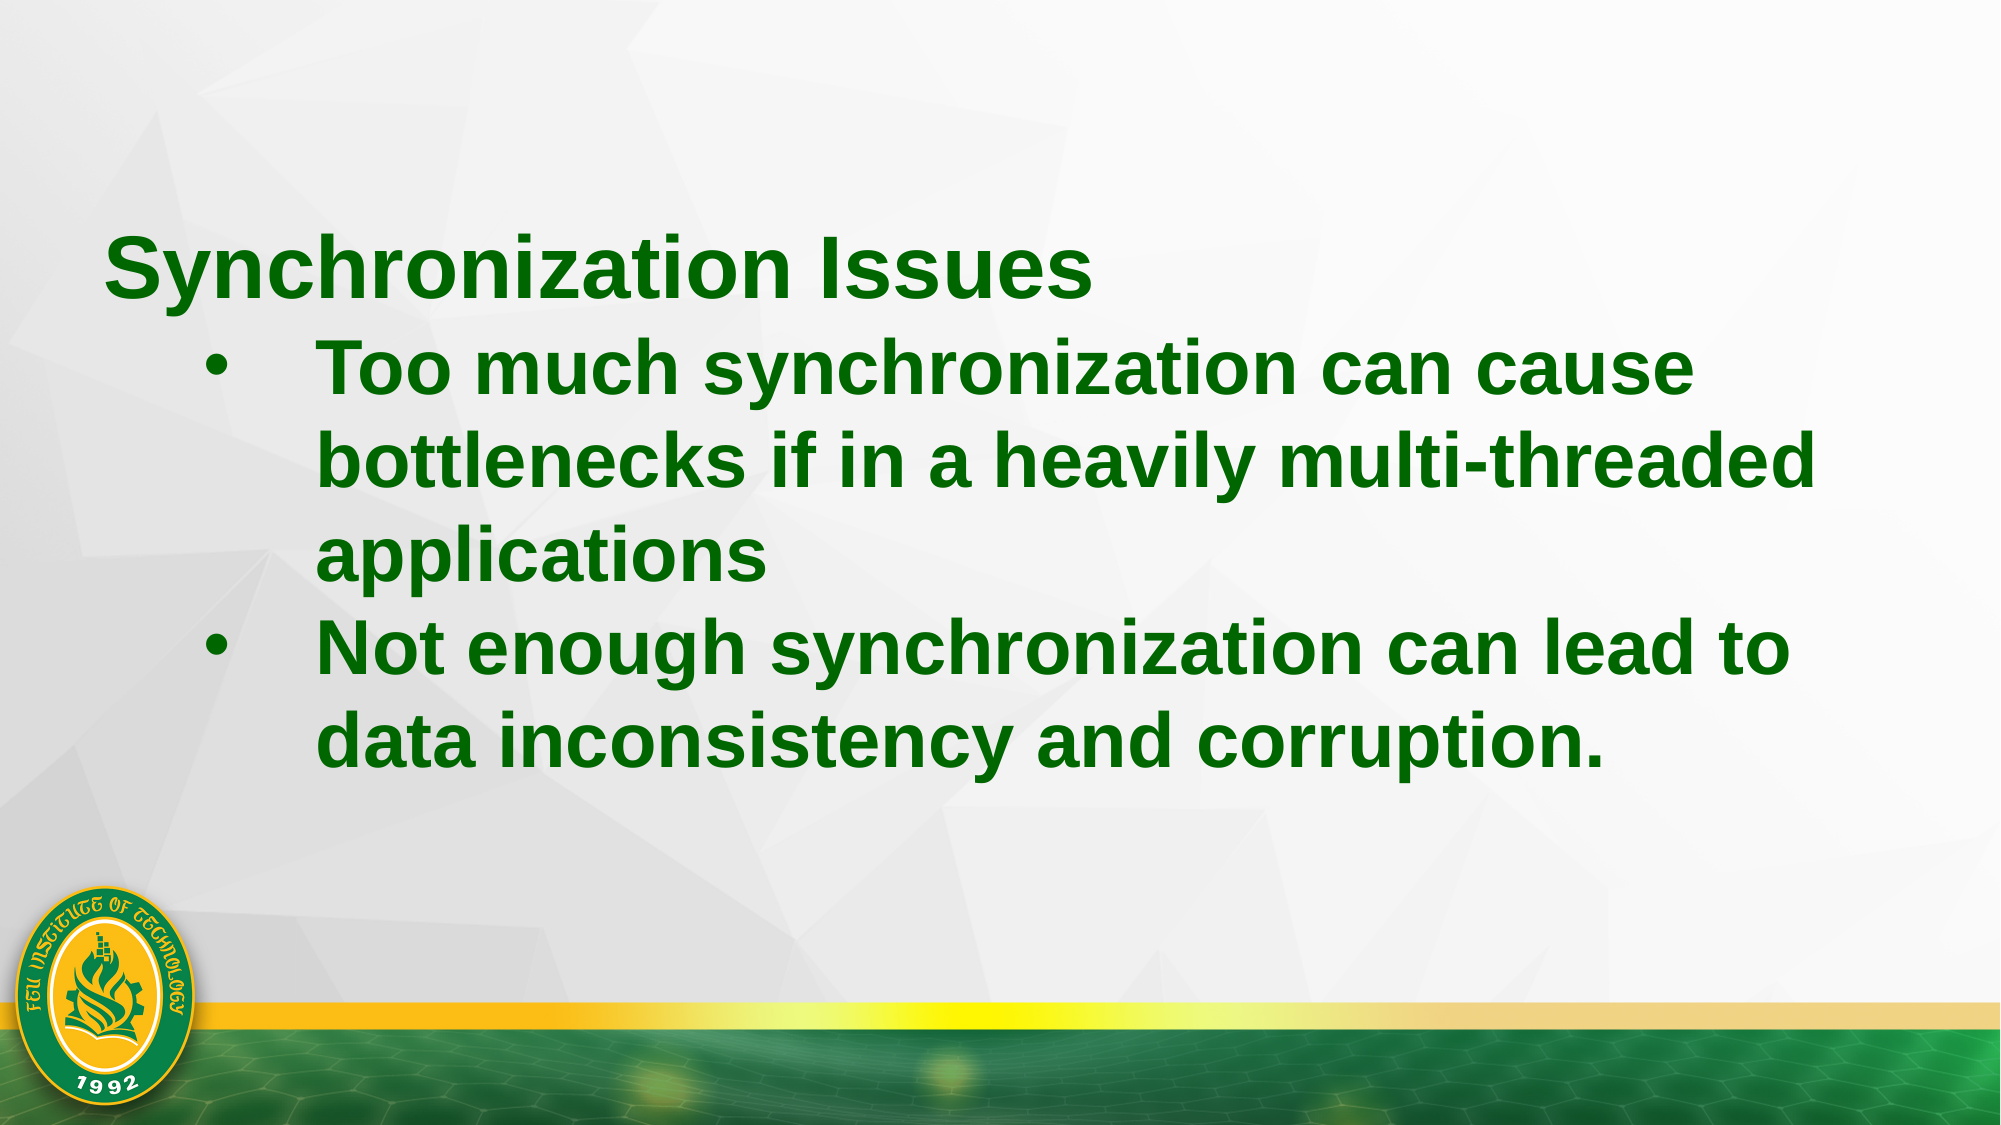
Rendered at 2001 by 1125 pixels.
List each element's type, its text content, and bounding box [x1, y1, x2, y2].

picture [0, 0, 2001, 1125]
text_box Synchronization Issues Too much synchronization can cause bottlenecks if in a heavily multi-threaded applications Not enough synchronization can lead to data inconsistency and corruption. [83, 199, 1917, 887]
